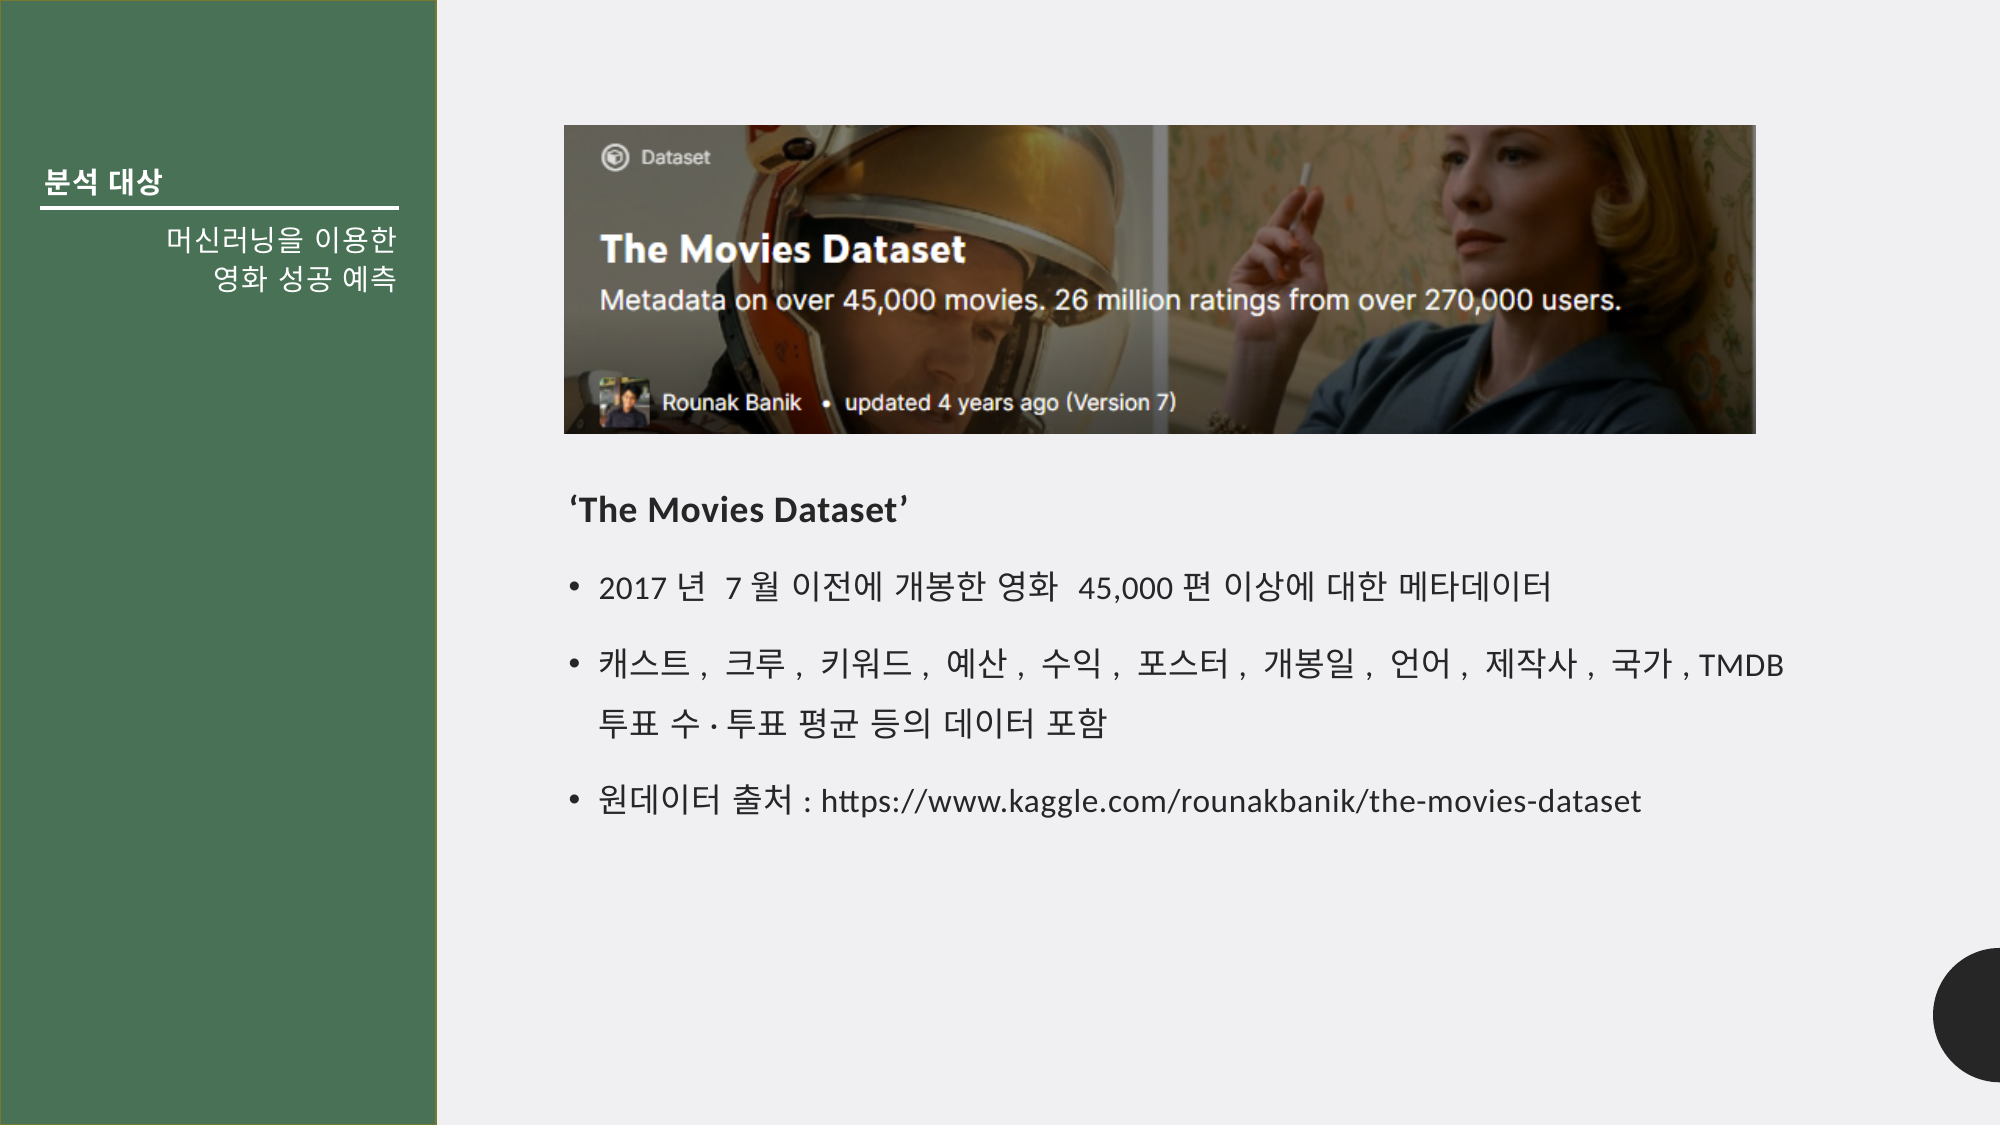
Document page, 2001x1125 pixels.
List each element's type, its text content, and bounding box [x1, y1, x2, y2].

text_box 분석 대상 [26, 58, 416, 215]
picture [564, 125, 1756, 434]
text_box [0, 0, 437, 1125]
list ‘The Movies Dataset’ 2017년 7월 이전에 개봉한 영화 45,000편 이상에 대한 메타데이터 캐스트, 크루, 키워드, 예산, 수익, 포스터, 개봉일, 언어, 제작사, 국가, TMDB 투표 수·투표 평균 등의 데이터 포함 원데이터 출처: https://www.kaggle.com/rounakbanik/the-movies-dataset [550, 444, 1809, 1014]
title 머신러닝을 이용한 영화 성공 예측 [26, 215, 416, 357]
